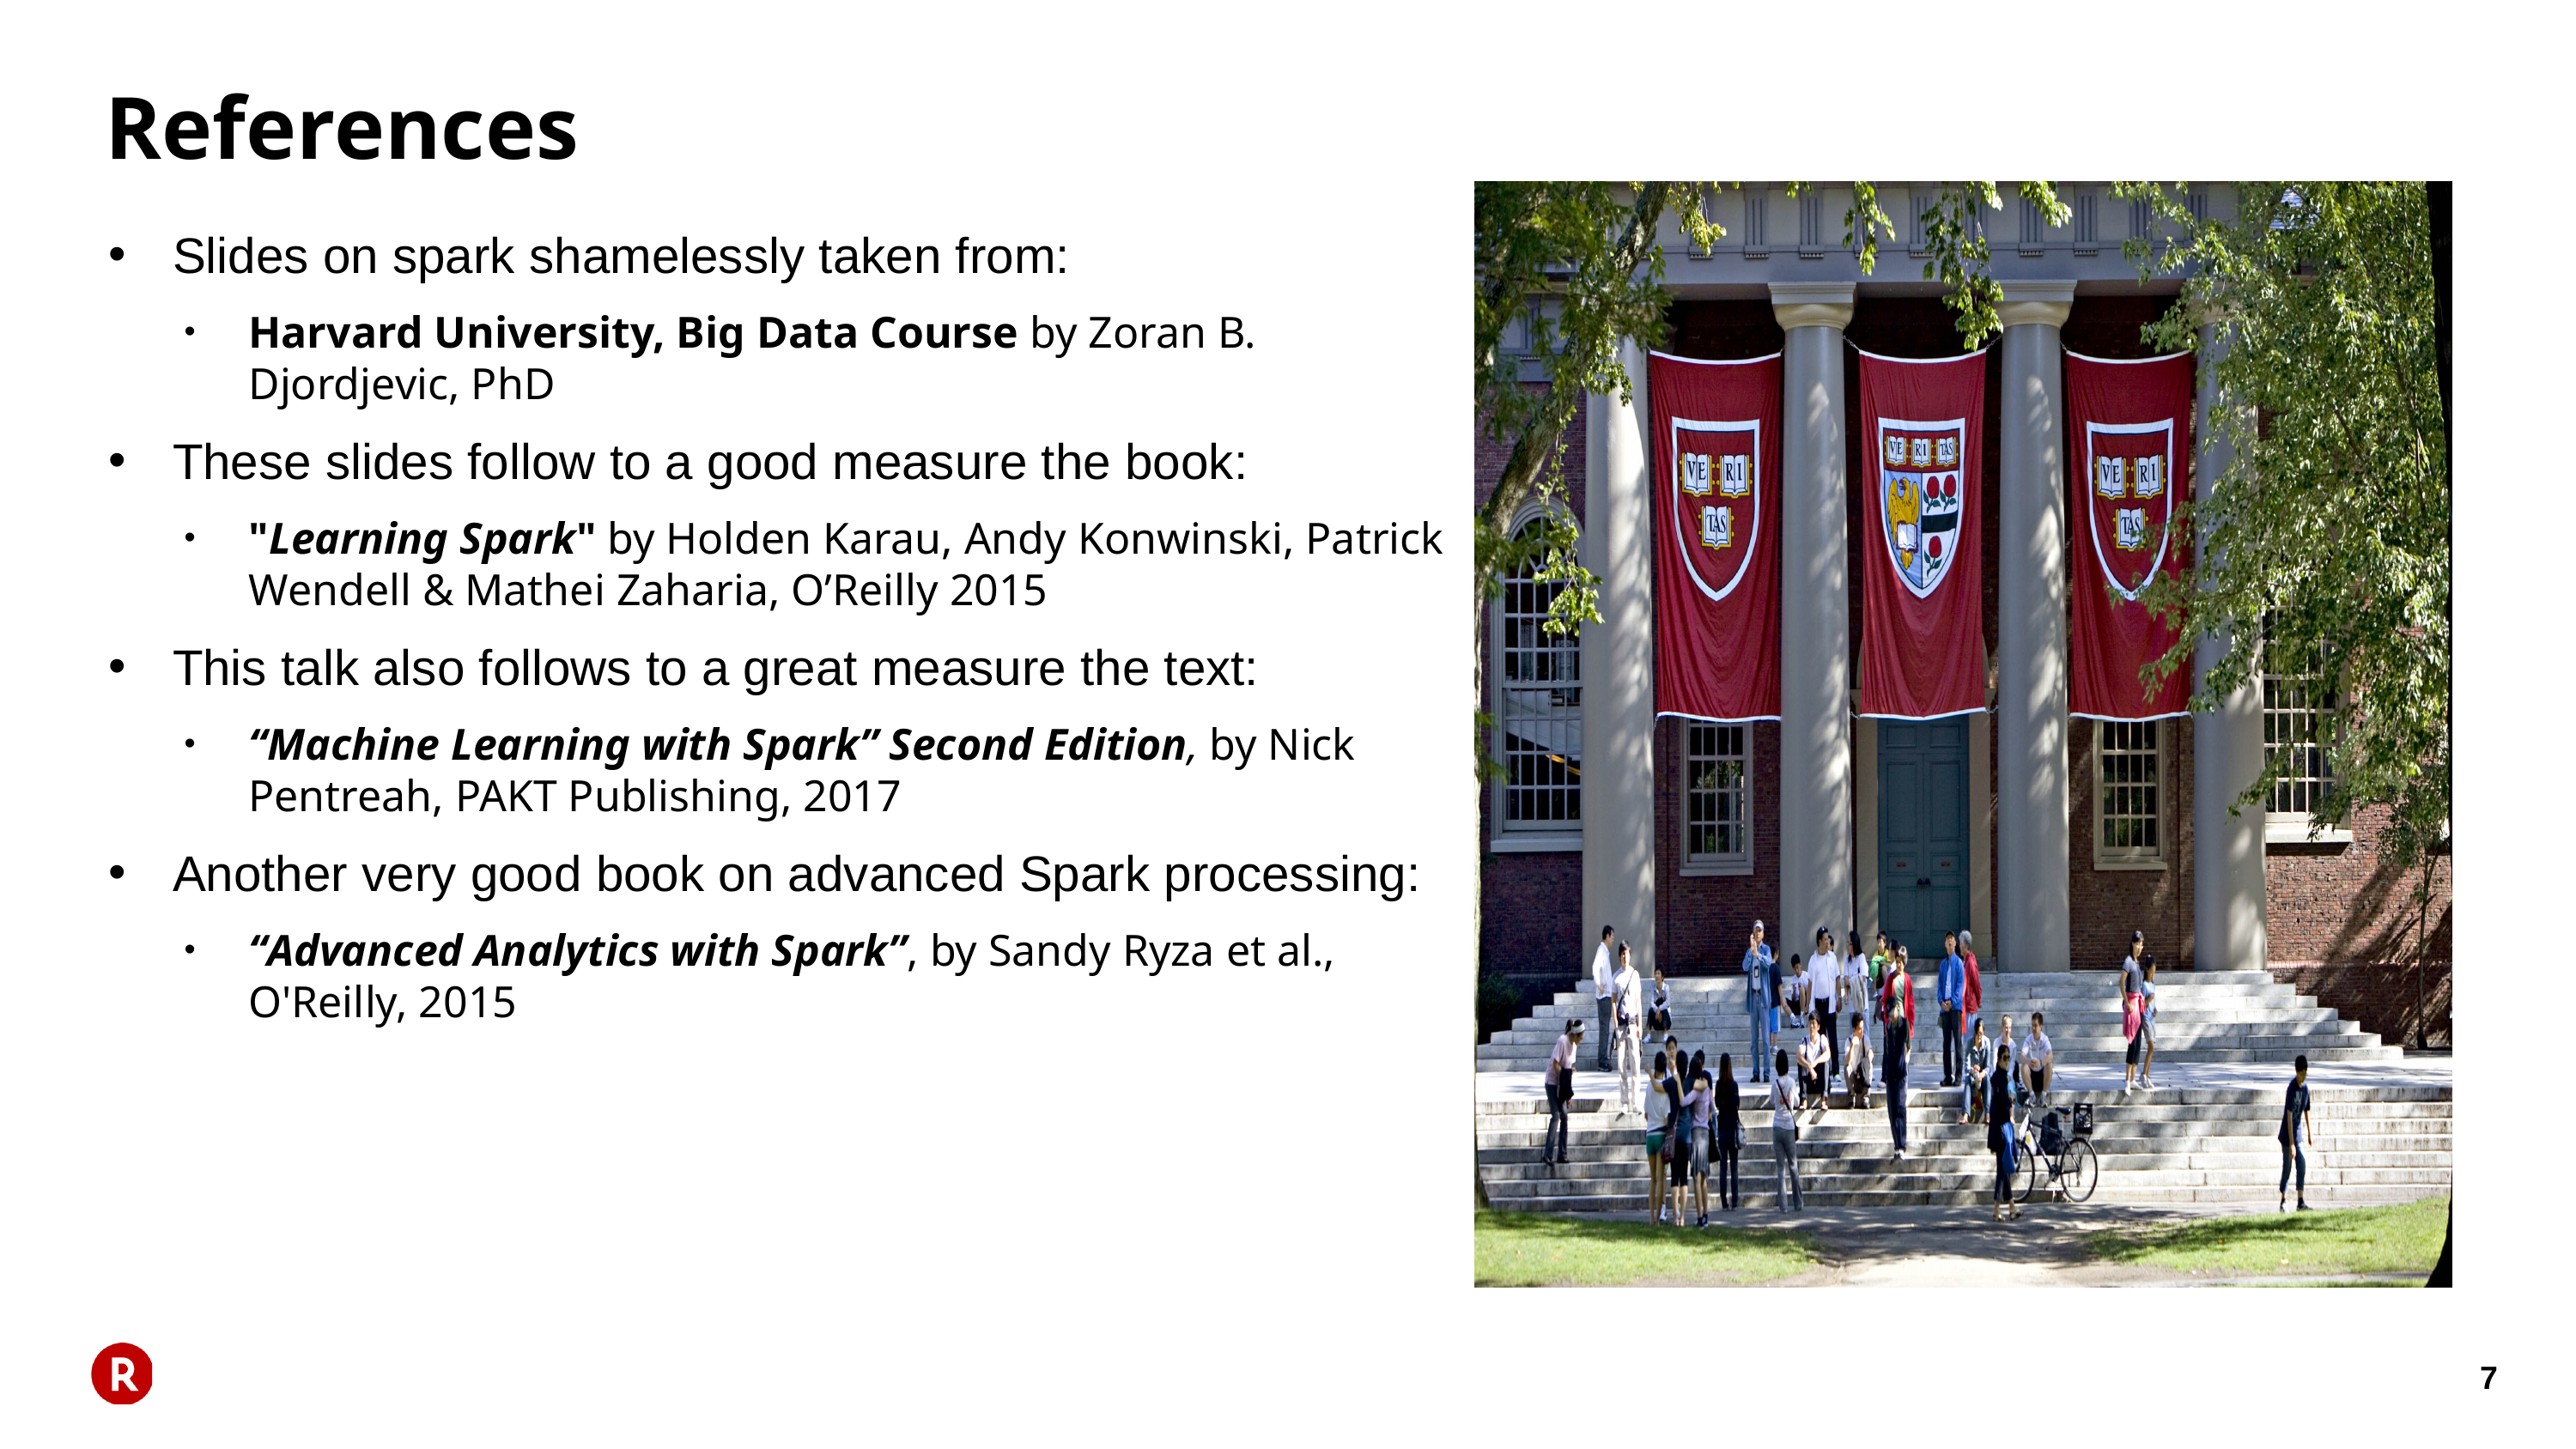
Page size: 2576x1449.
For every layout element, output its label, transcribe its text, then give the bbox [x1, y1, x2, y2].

list Slides on spark shamelessly taken from: Harvard University, Big Data Course by Zoran B. Djordjevic, PhD These slides follow to a good measure the book: "Learning Spark" by Holden Karau, Andy Konwinski, Patrick Wendell & Mathei Zaharia, O’Reilly 2015 This talk also follows to a great measure the text: “Machine Learning with Spark” Second Edition, by Nick Pentreah, PAKT Publishing, 2017 Another very good book on advanced Spark processing: “Advanced Analytics with Spark”, by Sandy Ryza et al., O'Reilly, 2015 [95, 217, 1474, 1288]
title References [94, 67, 2486, 183]
picture [1474, 181, 2452, 1288]
